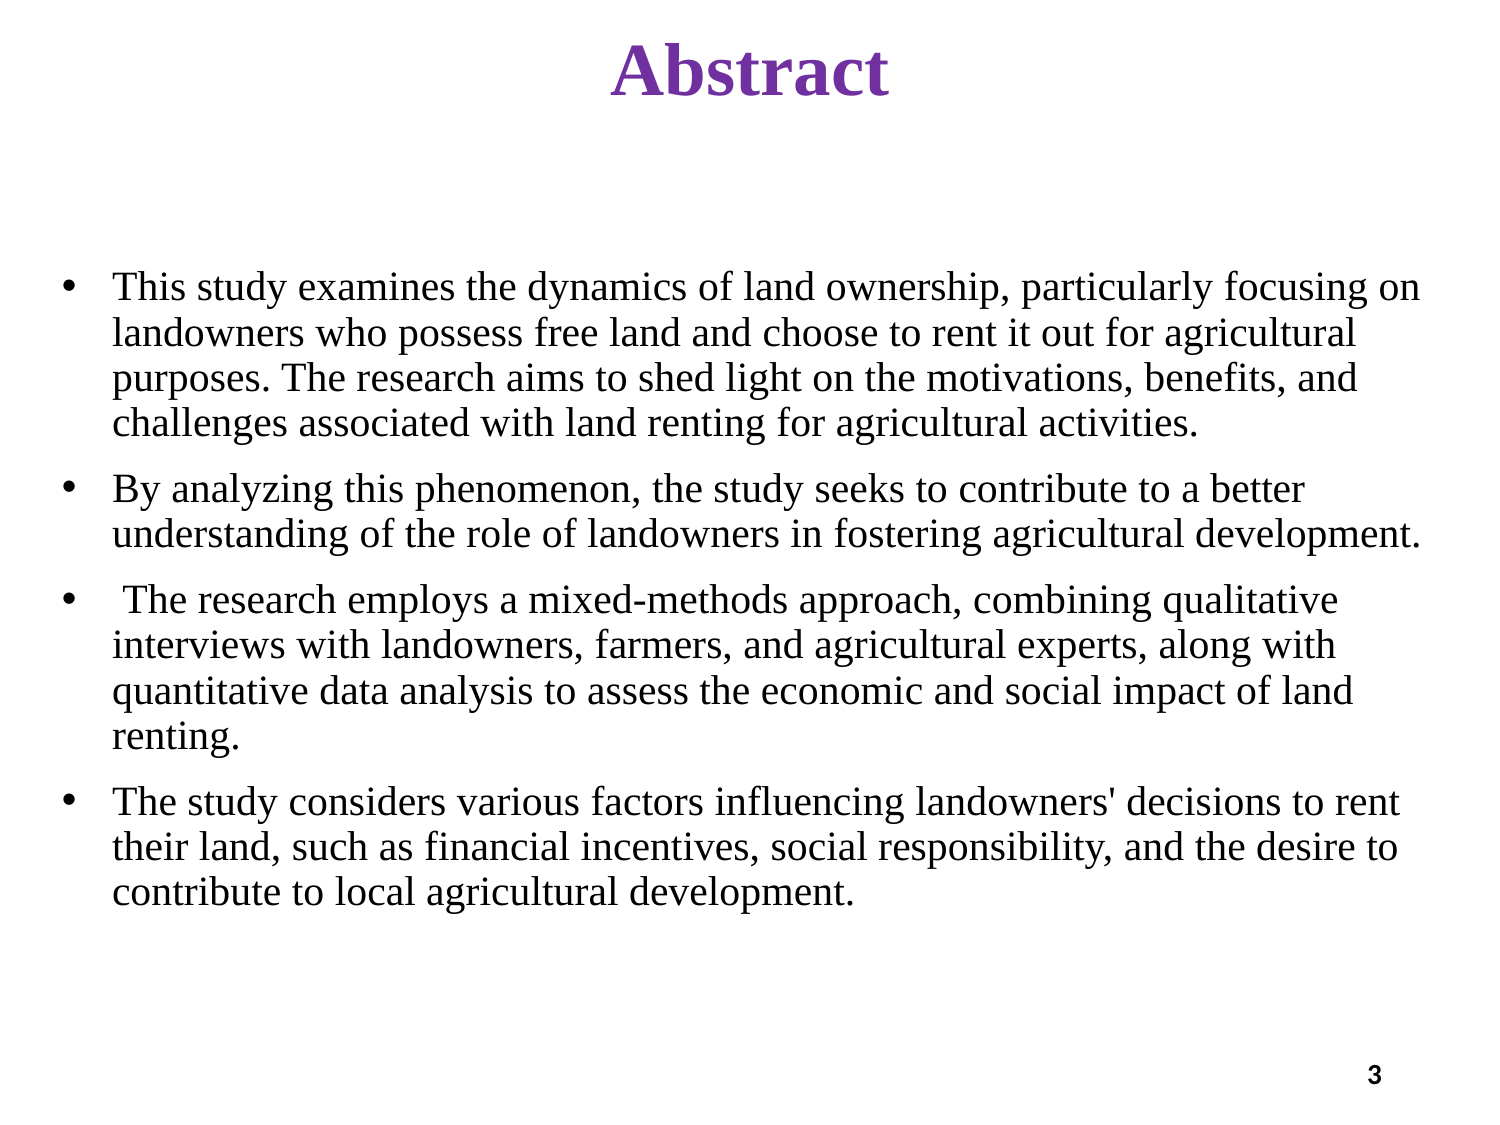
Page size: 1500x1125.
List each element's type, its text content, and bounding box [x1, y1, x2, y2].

slide_number 3 [1059, 1077, 1397, 1103]
list This study examines the dynamics of land ownership, particularly focusing on landowners who possess free land and choose to rent it out for agricultural purposes. The research aims to shed light on the motivations, benefits, and challenges associated with land renting for agricultural activities. By analyzing this phenomenon, the study seeks to contribute to a better understanding of the role of landowners in fostering agricultural development. The research employs a mixed-methods approach, combining qualitative interviews with landowners, farmers, and agricultural experts, along with quantitative data analysis to assess the economic and social impact of land renting. The study considers various factors influencing landowners' decisions to rent their land, such as financial incentives, social responsibility, and the desire to contribute to local agricultural development. [46, 164, 1465, 1077]
title Abstract [103, 27, 1397, 115]
